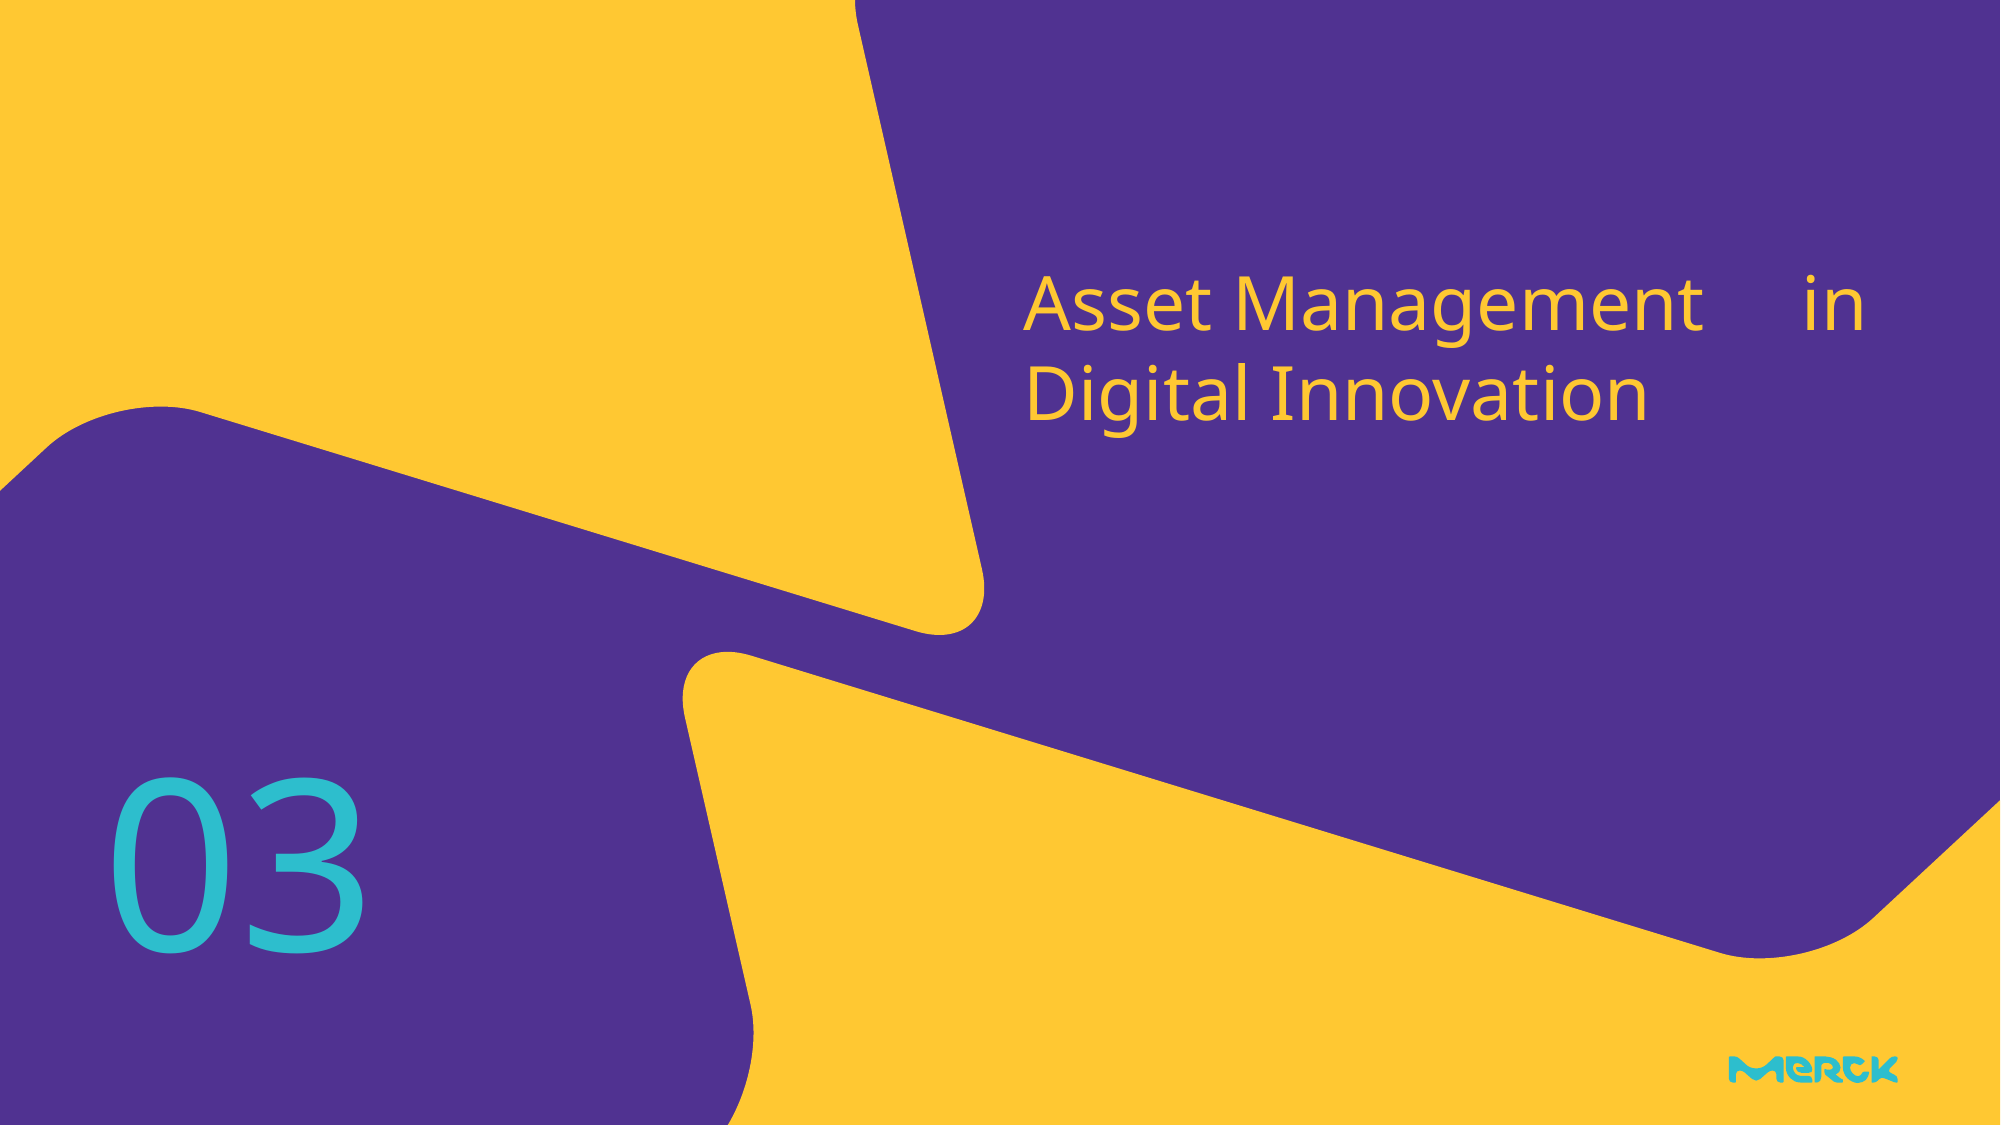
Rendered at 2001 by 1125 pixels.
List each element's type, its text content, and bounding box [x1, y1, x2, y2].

list 03 [102, 633, 666, 1000]
title Asset Management in Digital Innovation [1023, 243, 1898, 468]
